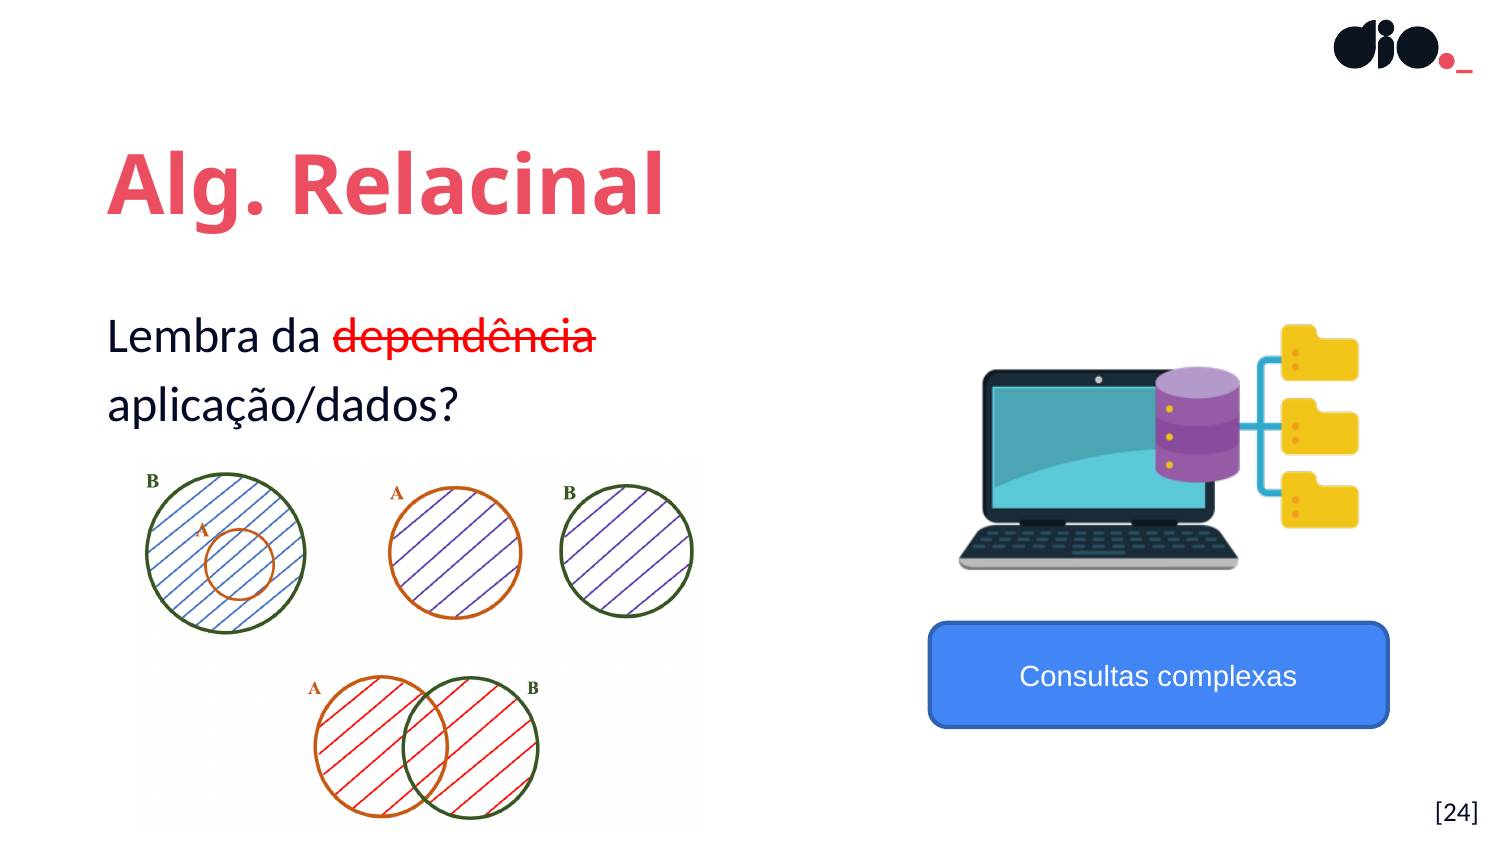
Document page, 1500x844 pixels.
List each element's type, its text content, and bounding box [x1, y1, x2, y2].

text_box Lembra da dependência aplicação/dados? [92, 242, 908, 749]
picture [933, 321, 1384, 575]
slide_number [<número>] [1403, 779, 1494, 844]
picture [133, 459, 707, 832]
picture [1333, 19, 1473, 74]
text_box Alg. Relacinal [92, 104, 1408, 243]
text_box Consultas complexas [927, 620, 1390, 730]
